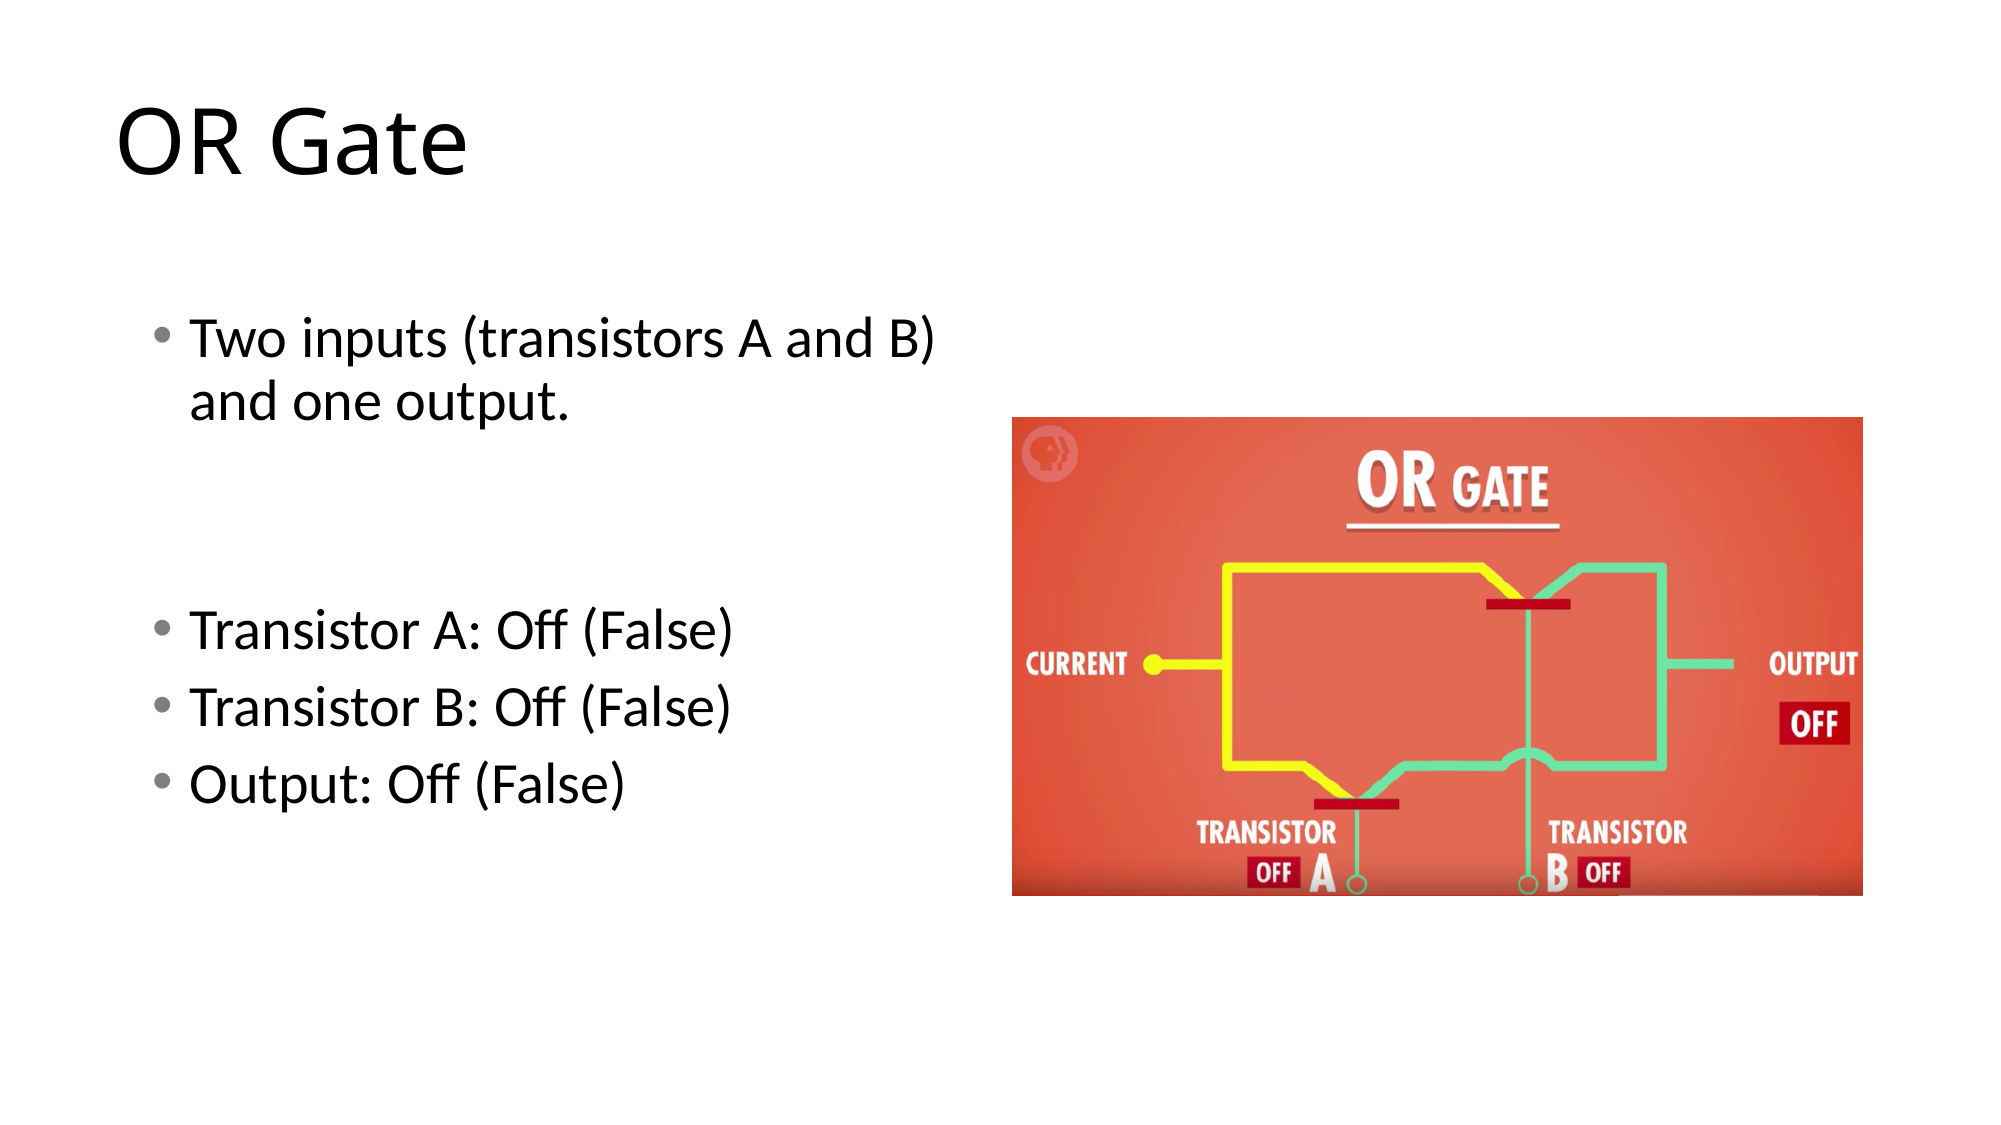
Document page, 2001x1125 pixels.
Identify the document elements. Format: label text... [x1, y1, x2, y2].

title OR Gate [99, 0, 1863, 202]
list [1012, 417, 1863, 896]
list Two inputs (transistors A and B) and one output. Transistor A: Off (False) Transistor B: Off (False) Output: Off (False) [137, 299, 988, 1014]
